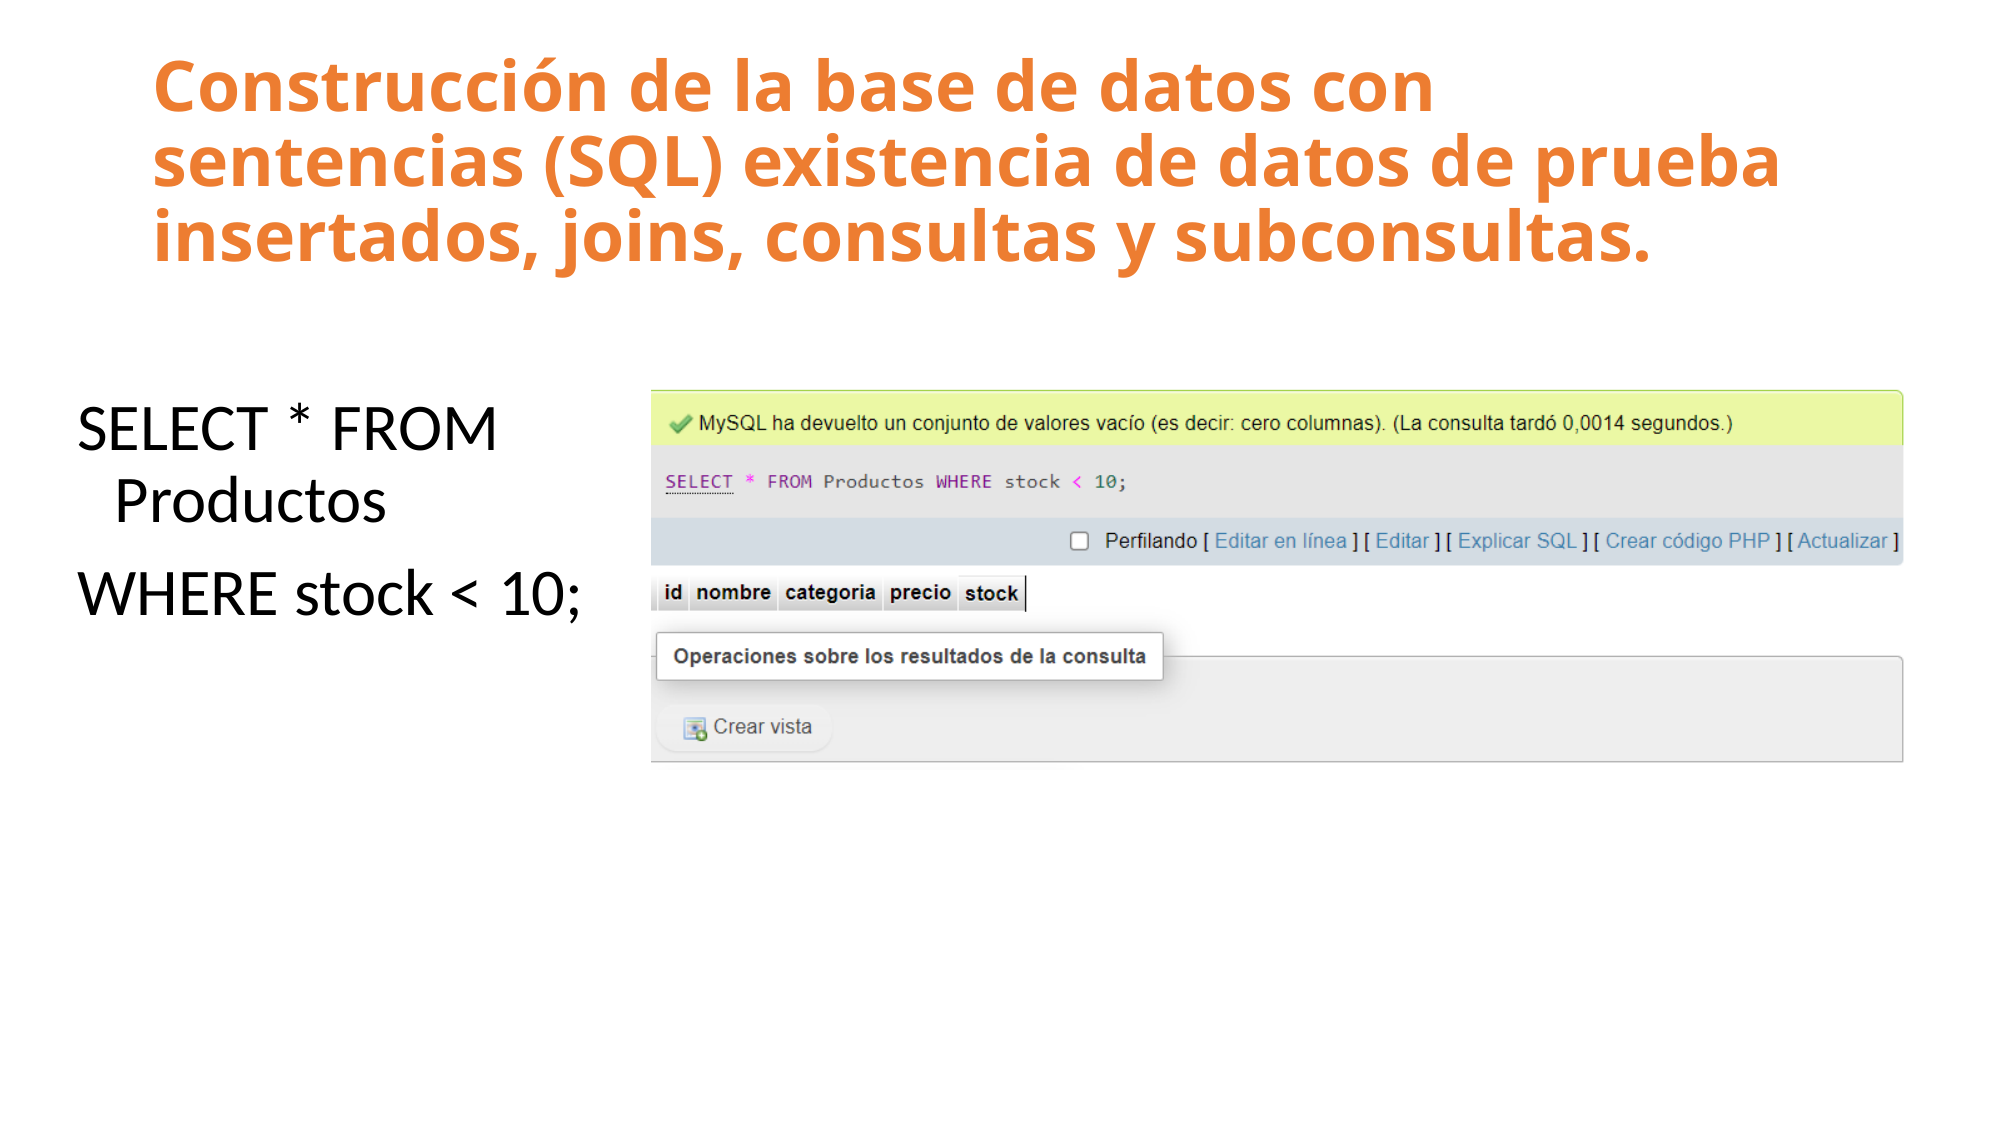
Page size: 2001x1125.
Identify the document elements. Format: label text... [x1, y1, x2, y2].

title Construcción de la base de datos con sentencias (SQL) existencia de datos de prueba insertados, joins, consultas y subconsultas. [137, 38, 1814, 285]
picture [651, 380, 1906, 770]
list SELECT * FROM Productos WHERE stock < 10; [24, 284, 616, 1087]
